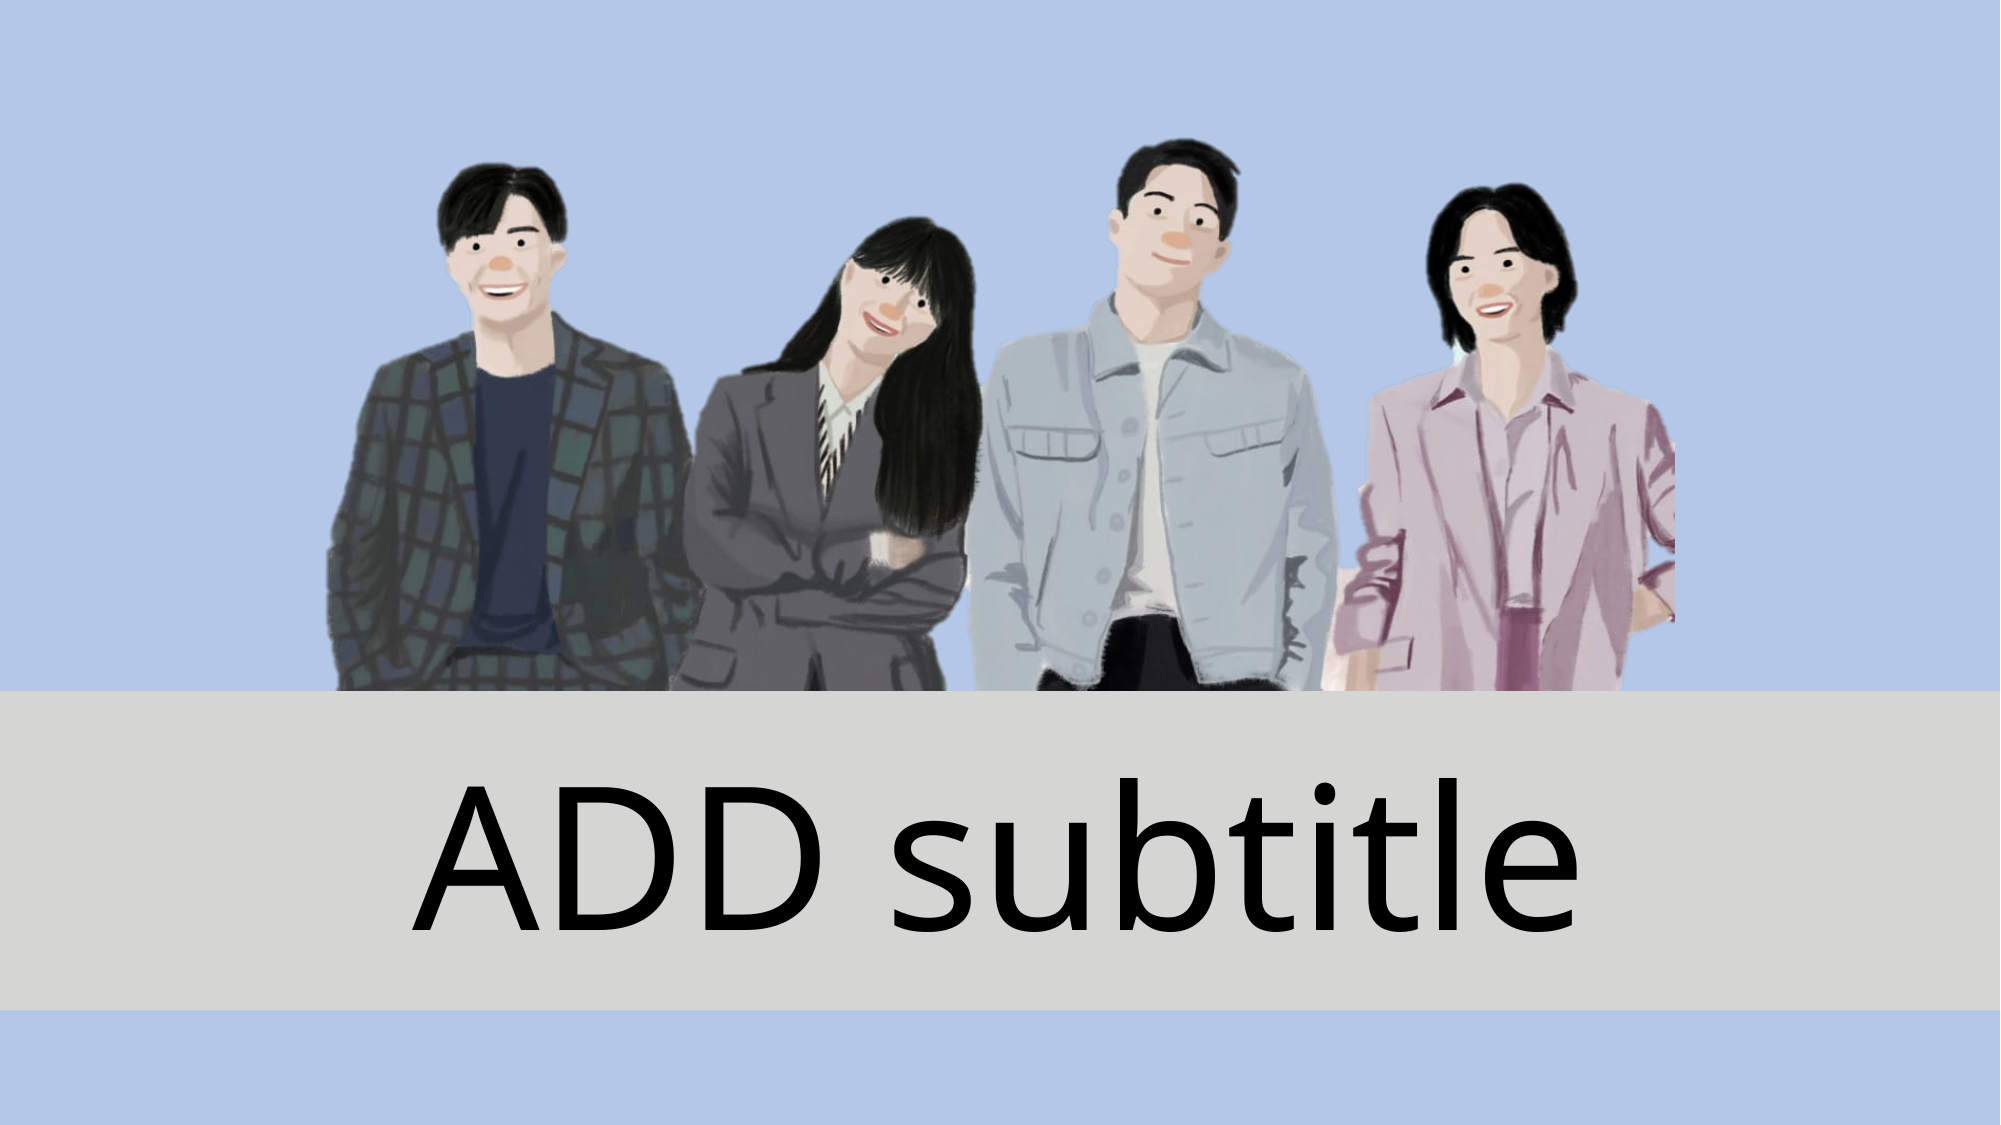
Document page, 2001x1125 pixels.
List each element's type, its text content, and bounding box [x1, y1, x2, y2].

picture [324, 115, 1675, 692]
text_box ADD subtitle [0, 690, 2000, 1011]
